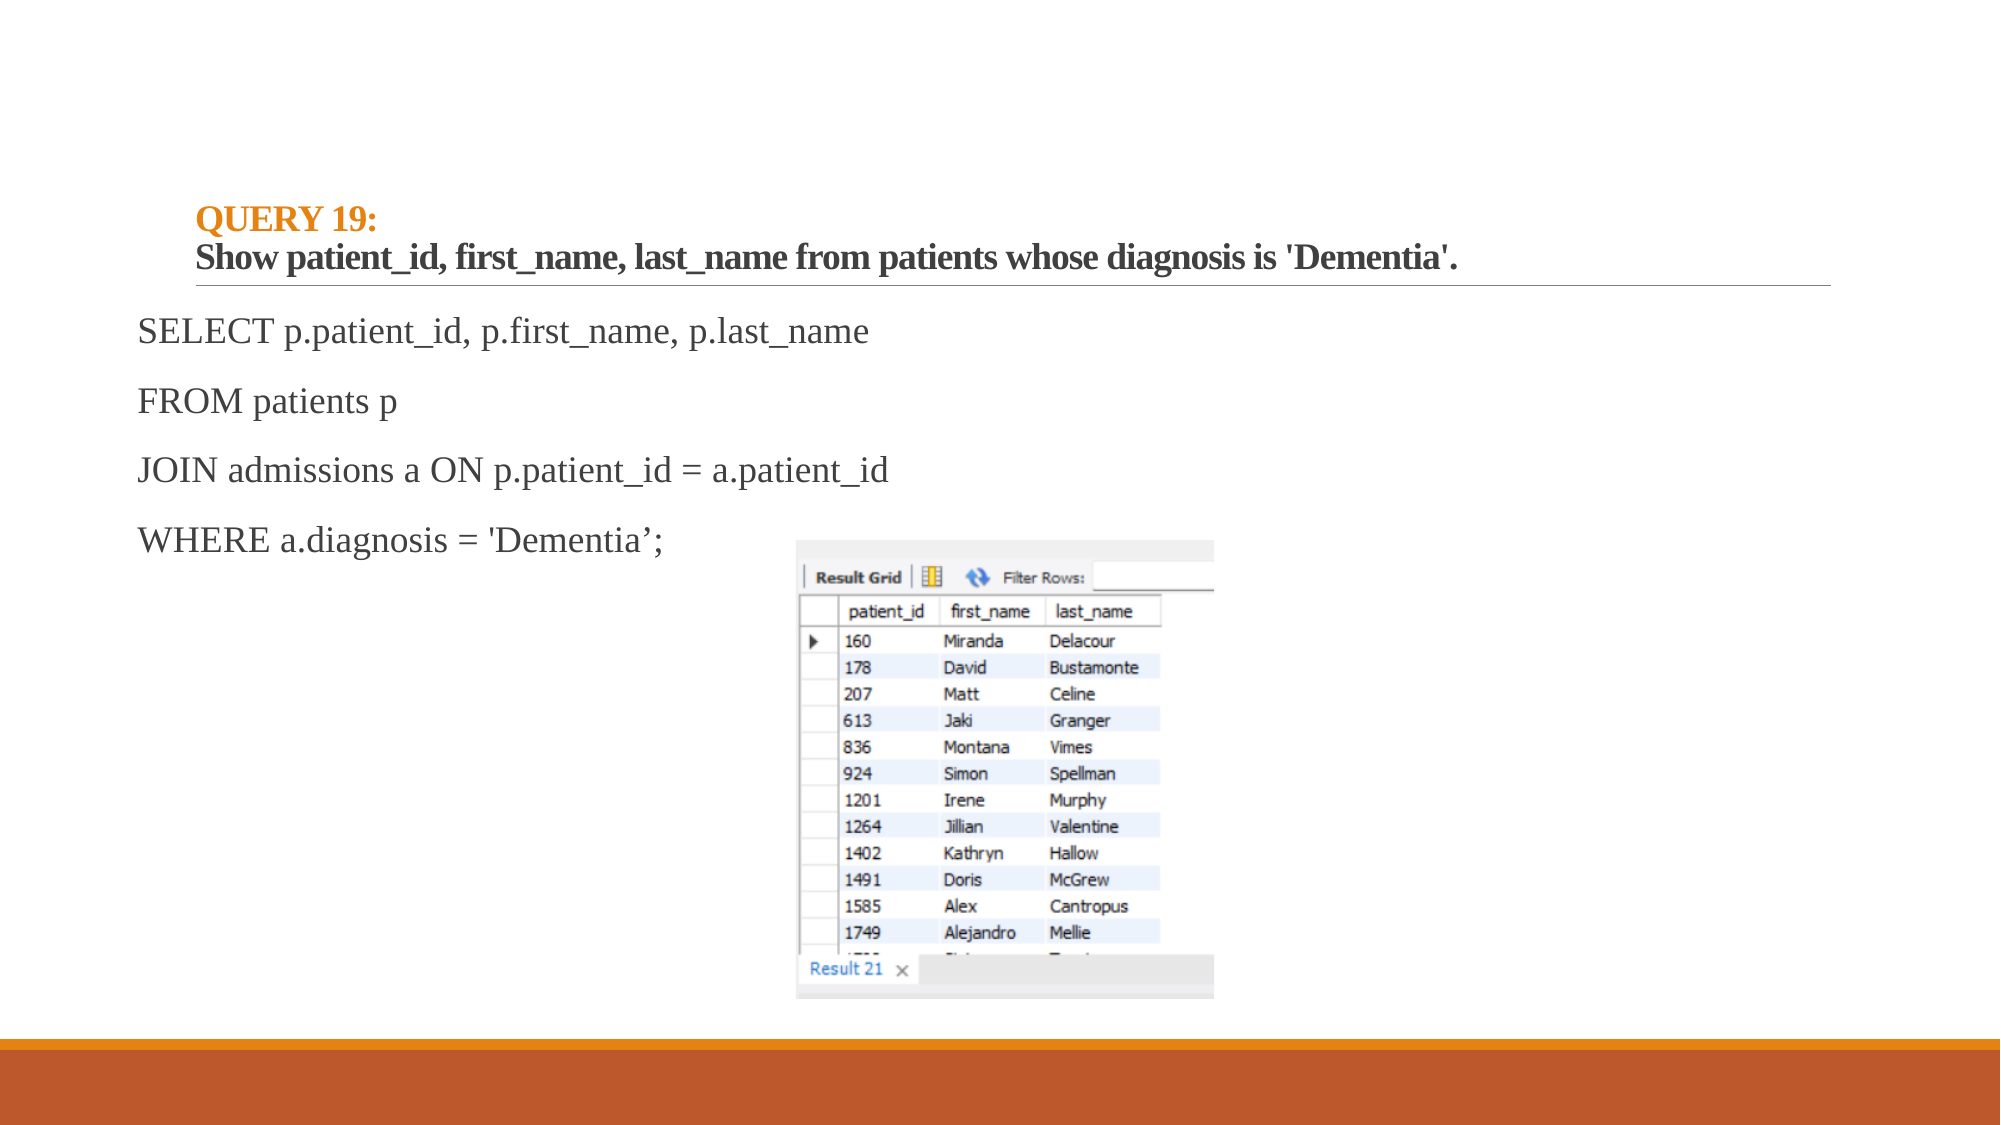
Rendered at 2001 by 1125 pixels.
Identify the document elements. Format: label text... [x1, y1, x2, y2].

list SELECT p.patient_id, p.first_name, p.last_name FROM patients p JOIN admissions a ON p.patient_id = a.patient_id WHERE a.diagnosis = 'Dementia’; [137, 303, 1863, 1018]
title QUERY 19: Show patient_id, first_name, last_name from patients whose diagnosis is 'Dementia'. [180, 47, 1830, 285]
picture [795, 539, 1215, 999]
